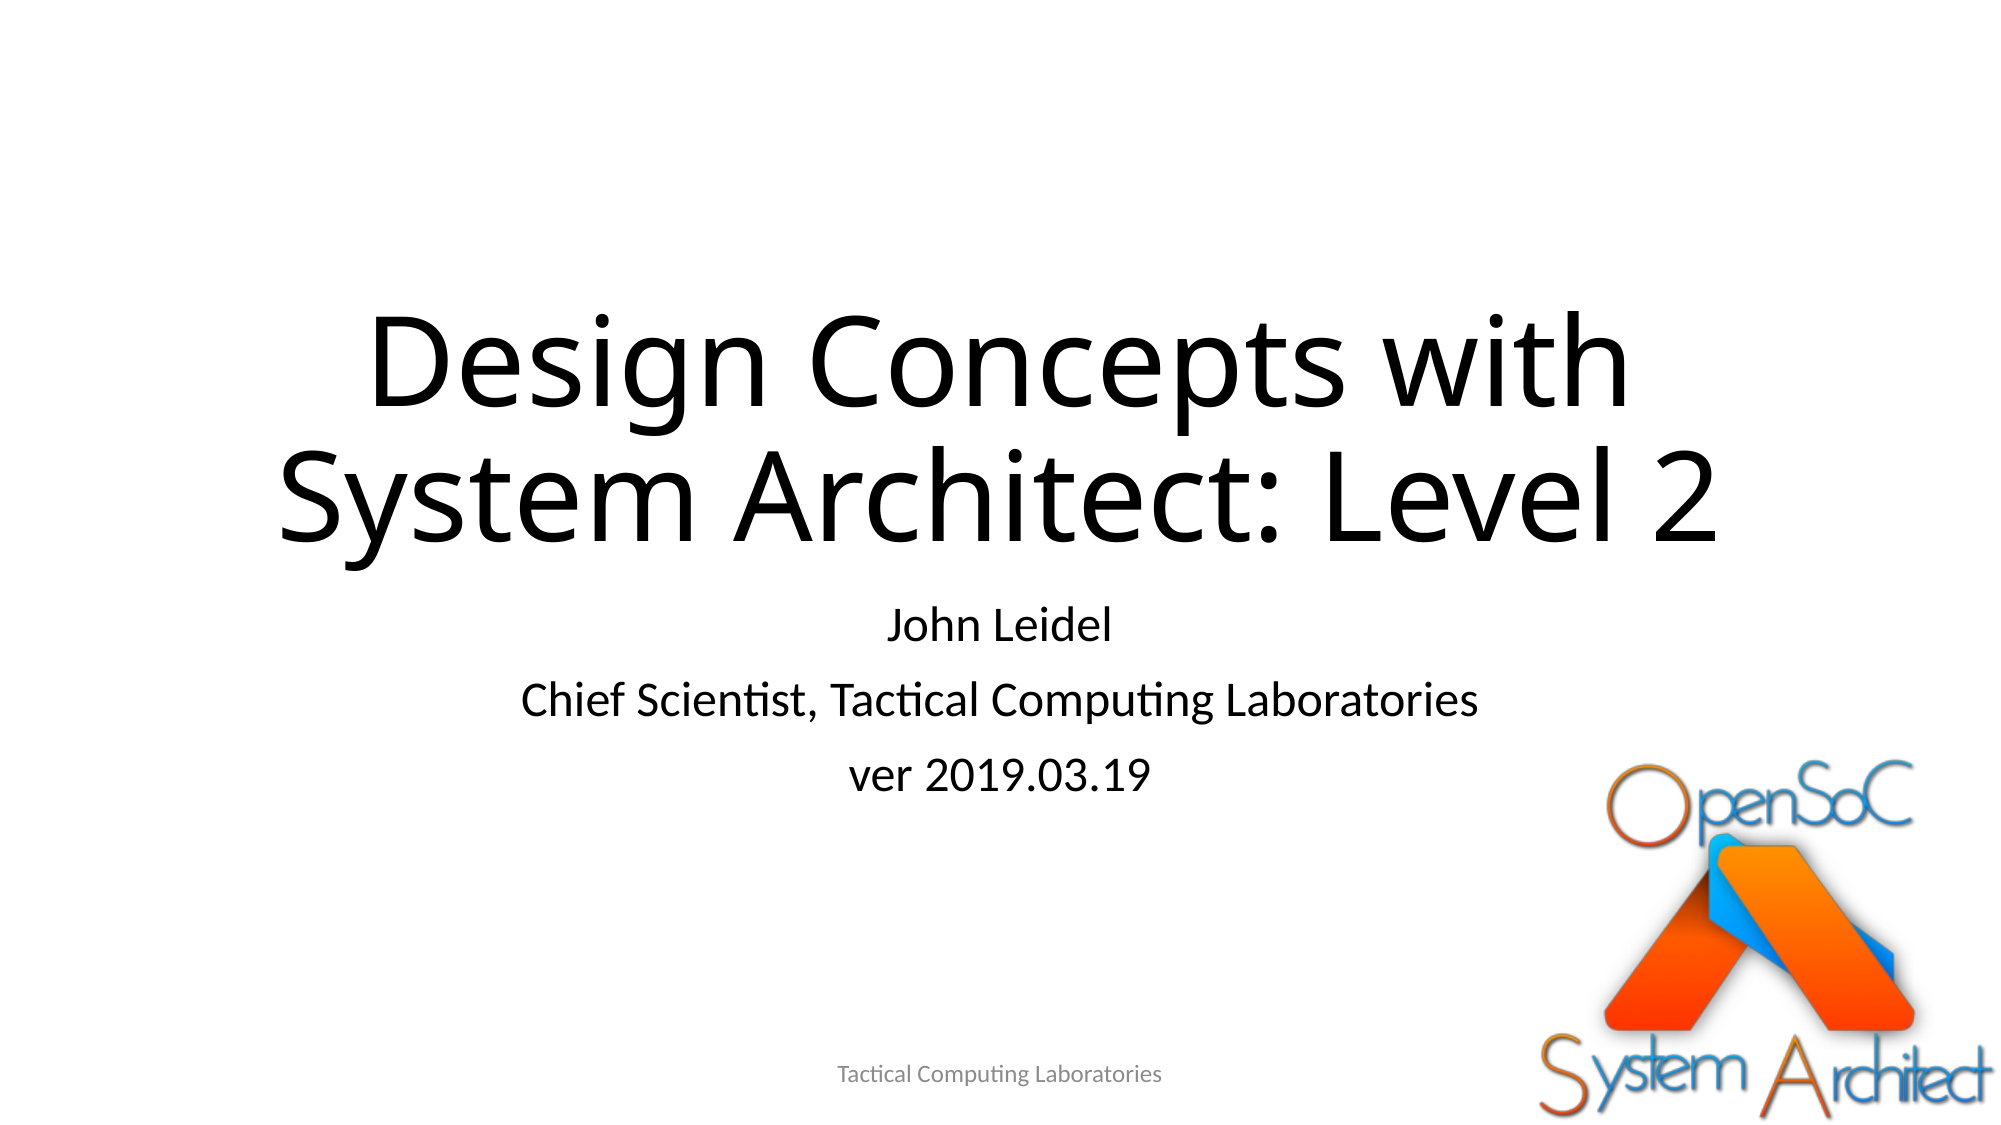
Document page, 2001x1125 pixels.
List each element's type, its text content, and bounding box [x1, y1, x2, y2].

title Design Concepts with System Architect: Level 2 [249, 184, 1750, 576]
picture [1532, 753, 2000, 1125]
footer Tactical Computing Laboratories [662, 1042, 1338, 1103]
subtitle John Leidel Chief Scientist, Tactical Computing Laboratories ver 2019.03.19 [249, 590, 1750, 863]
